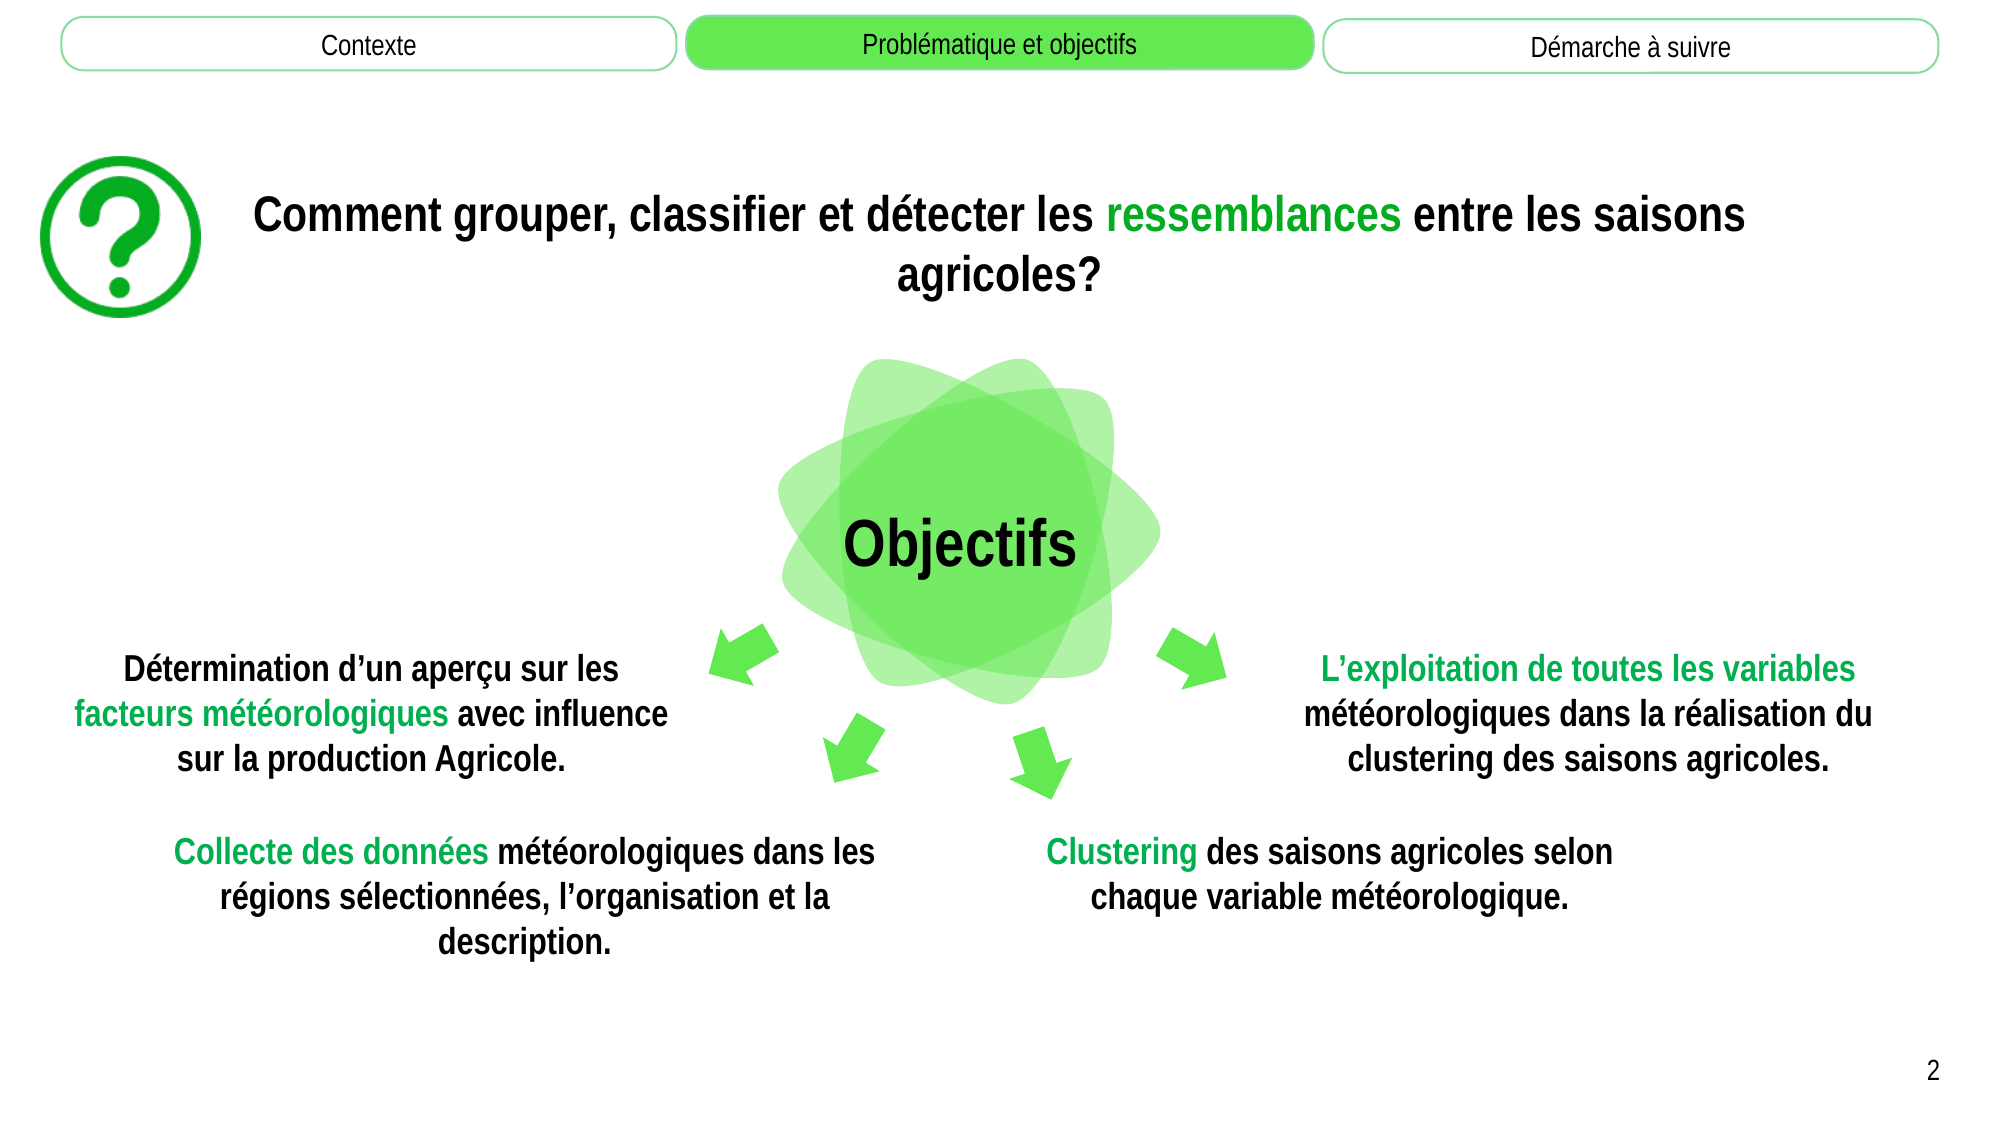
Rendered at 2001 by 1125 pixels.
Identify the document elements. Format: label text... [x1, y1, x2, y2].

text_box Comment grouper, classifier et détecter les ressemblances entre les saisons agricoles? [201, 173, 1841, 309]
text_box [57, 380, 1943, 971]
picture [40, 156, 201, 318]
text_box 2 [1912, 1043, 1955, 1094]
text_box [61, 15, 1939, 73]
